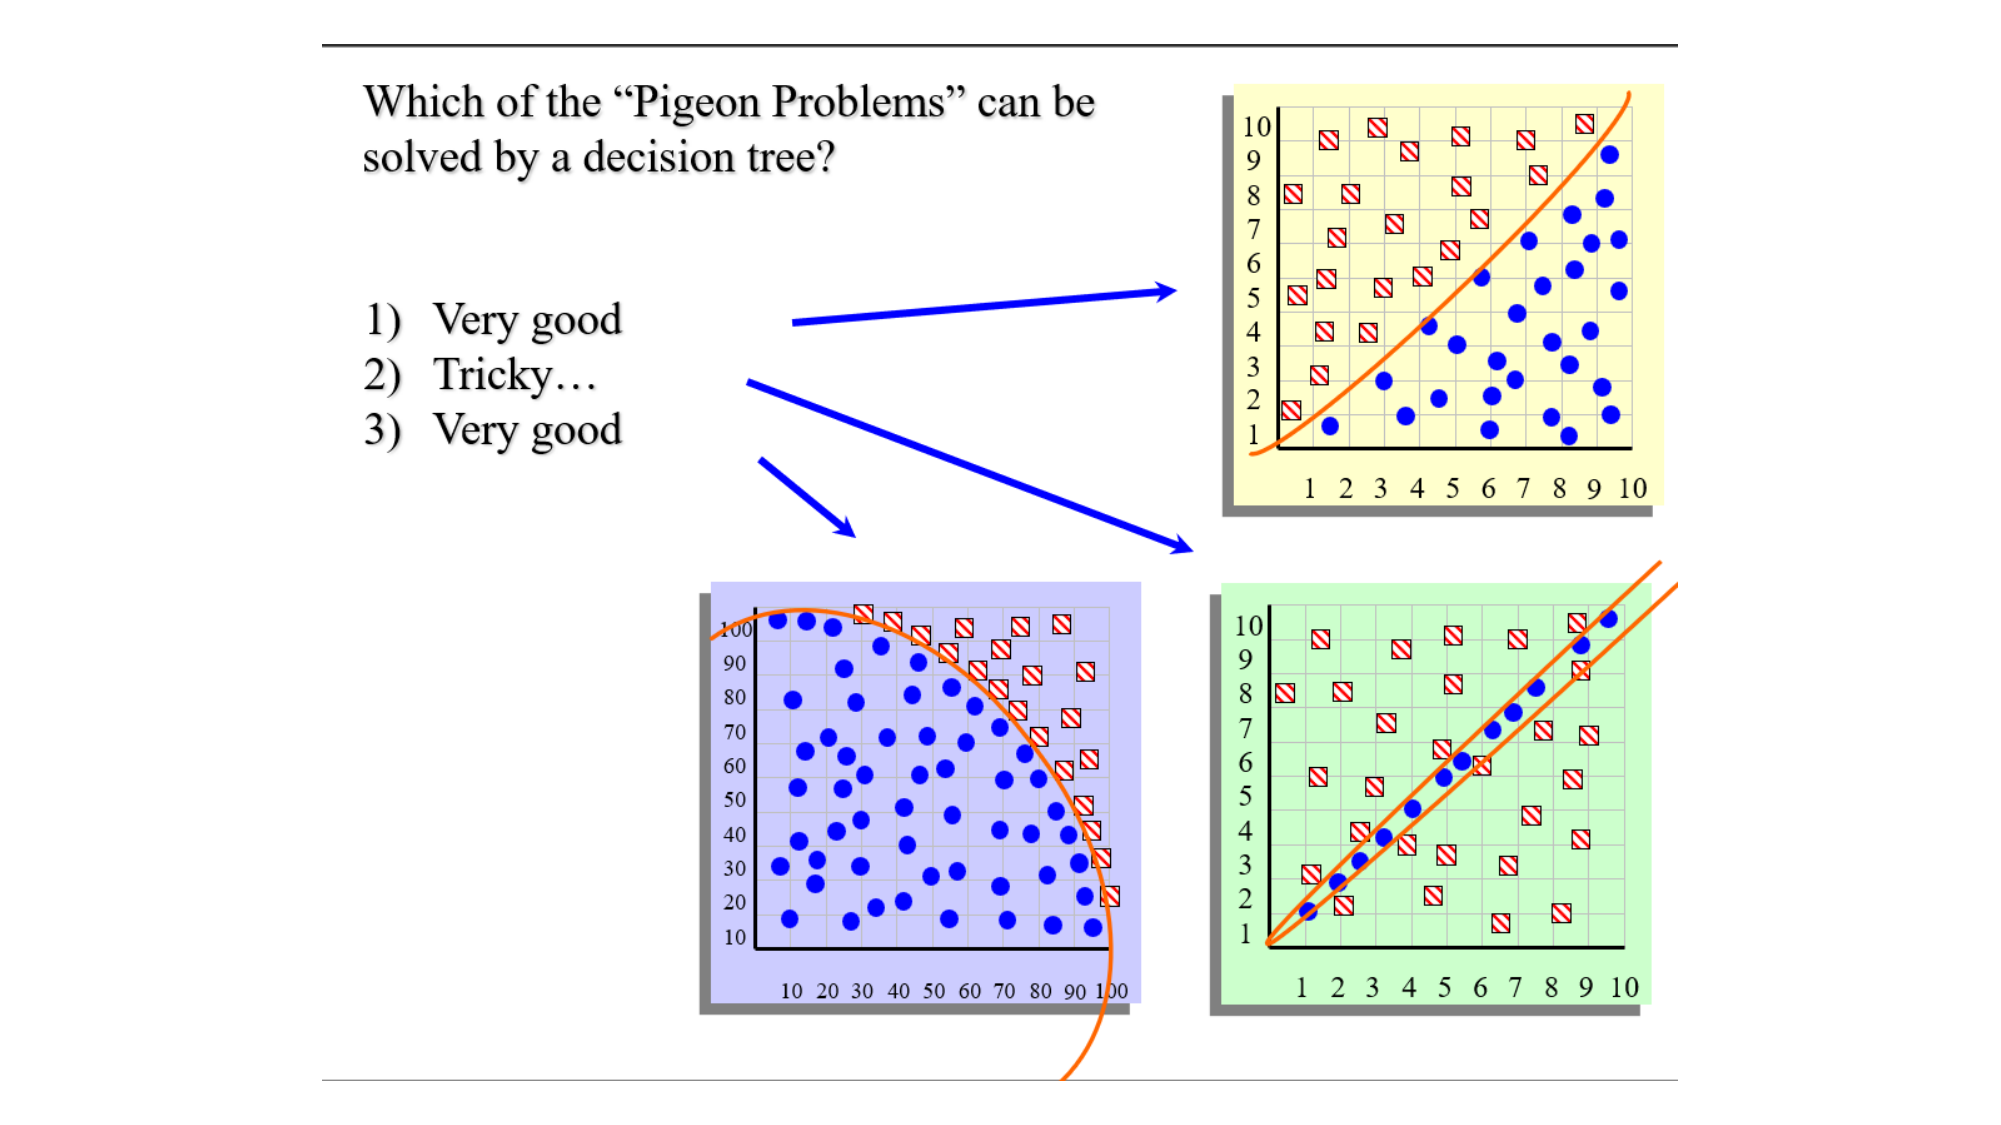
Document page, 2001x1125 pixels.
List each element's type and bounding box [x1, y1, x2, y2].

picture [322, 44, 1678, 1081]
